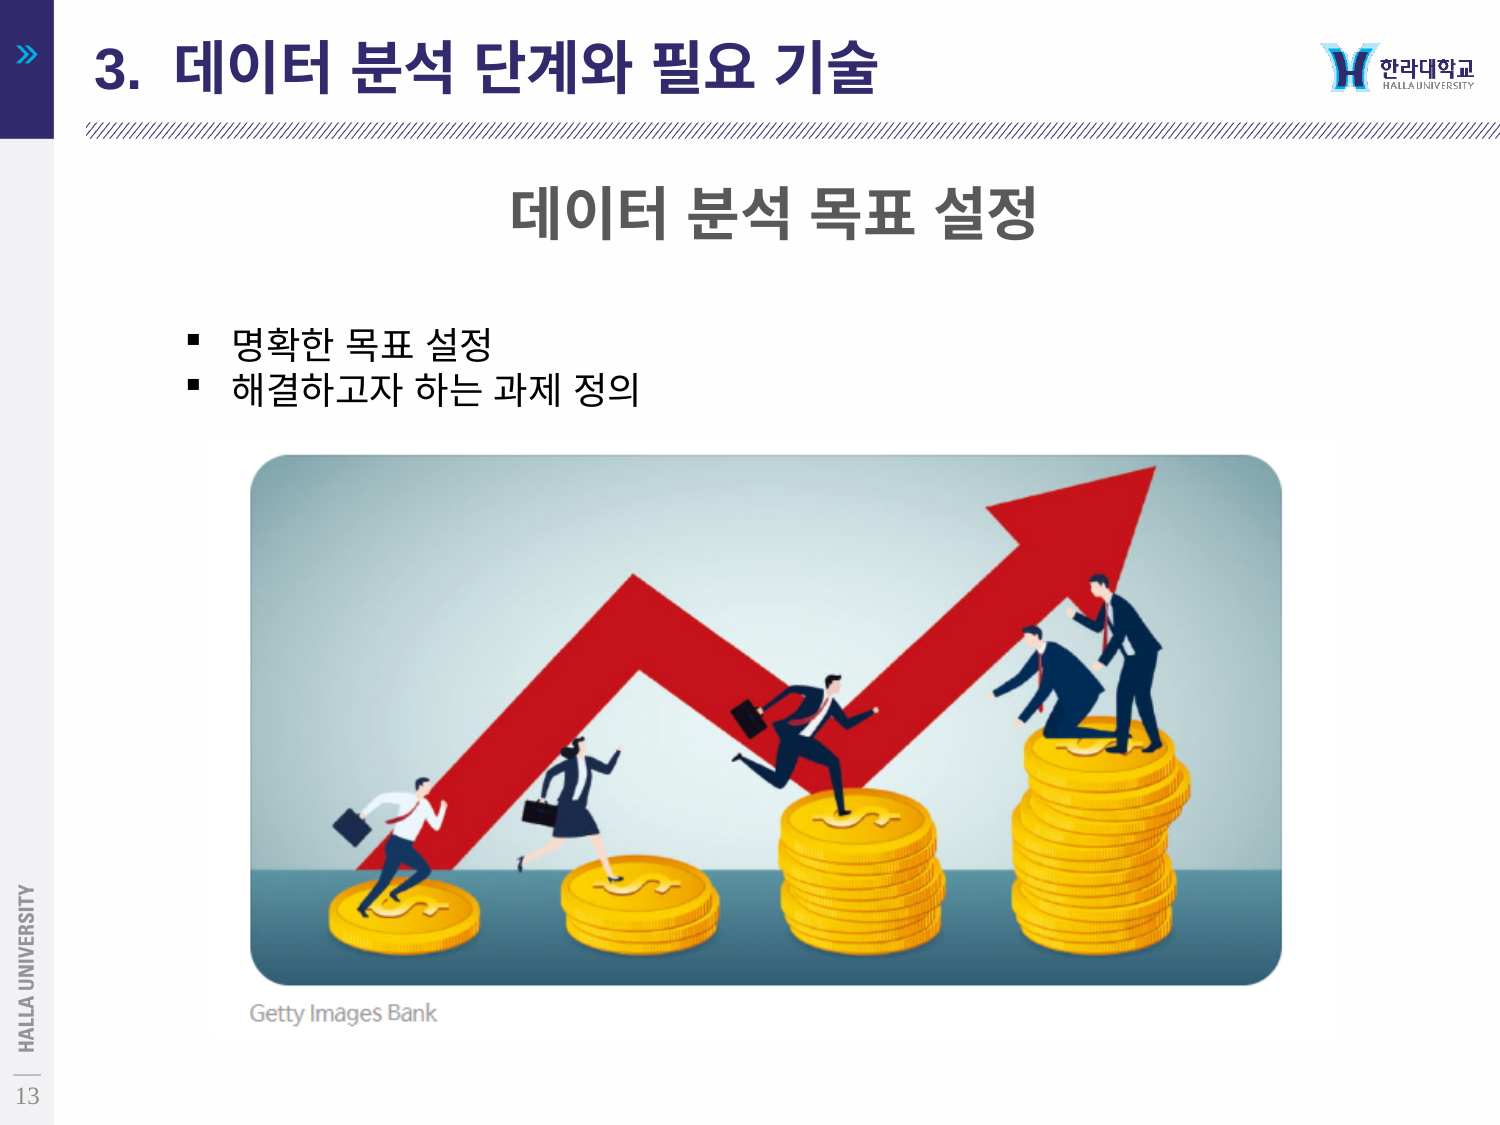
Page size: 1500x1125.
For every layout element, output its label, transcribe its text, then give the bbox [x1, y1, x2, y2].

text_box 명확한 목표 설정 해결하고자 하는 과제 정의 [170, 314, 1451, 600]
text_box 3. 데이터 분석 단계와 필요 기술 [79, 23, 1203, 109]
text_box 데이터 분석 목표 설정 [320, 169, 1230, 255]
picture [0, 0, 1500, 1125]
slide_number 13 [0, 1065, 58, 1125]
